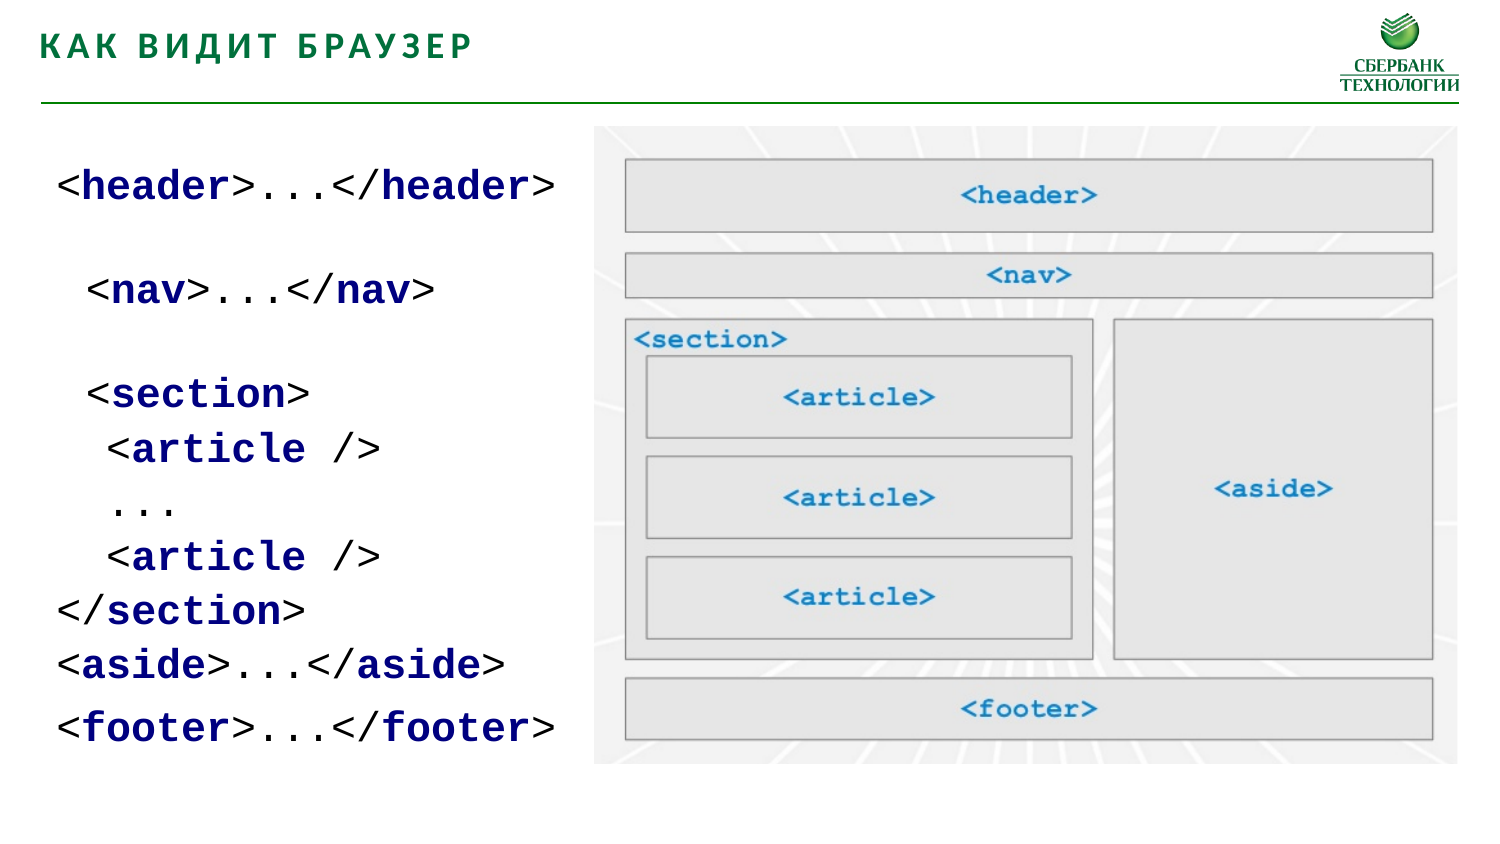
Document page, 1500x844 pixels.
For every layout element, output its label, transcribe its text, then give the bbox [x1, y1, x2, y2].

picture [1340, 13, 1459, 91]
list <header>...</header> <nav>...</nav> <section> <article /> ... <article /> </section> <aside>...</aside> <footer>...</footer> [41, 150, 588, 741]
list Как видит Браузер [39, 13, 1115, 67]
picture [593, 126, 1458, 765]
